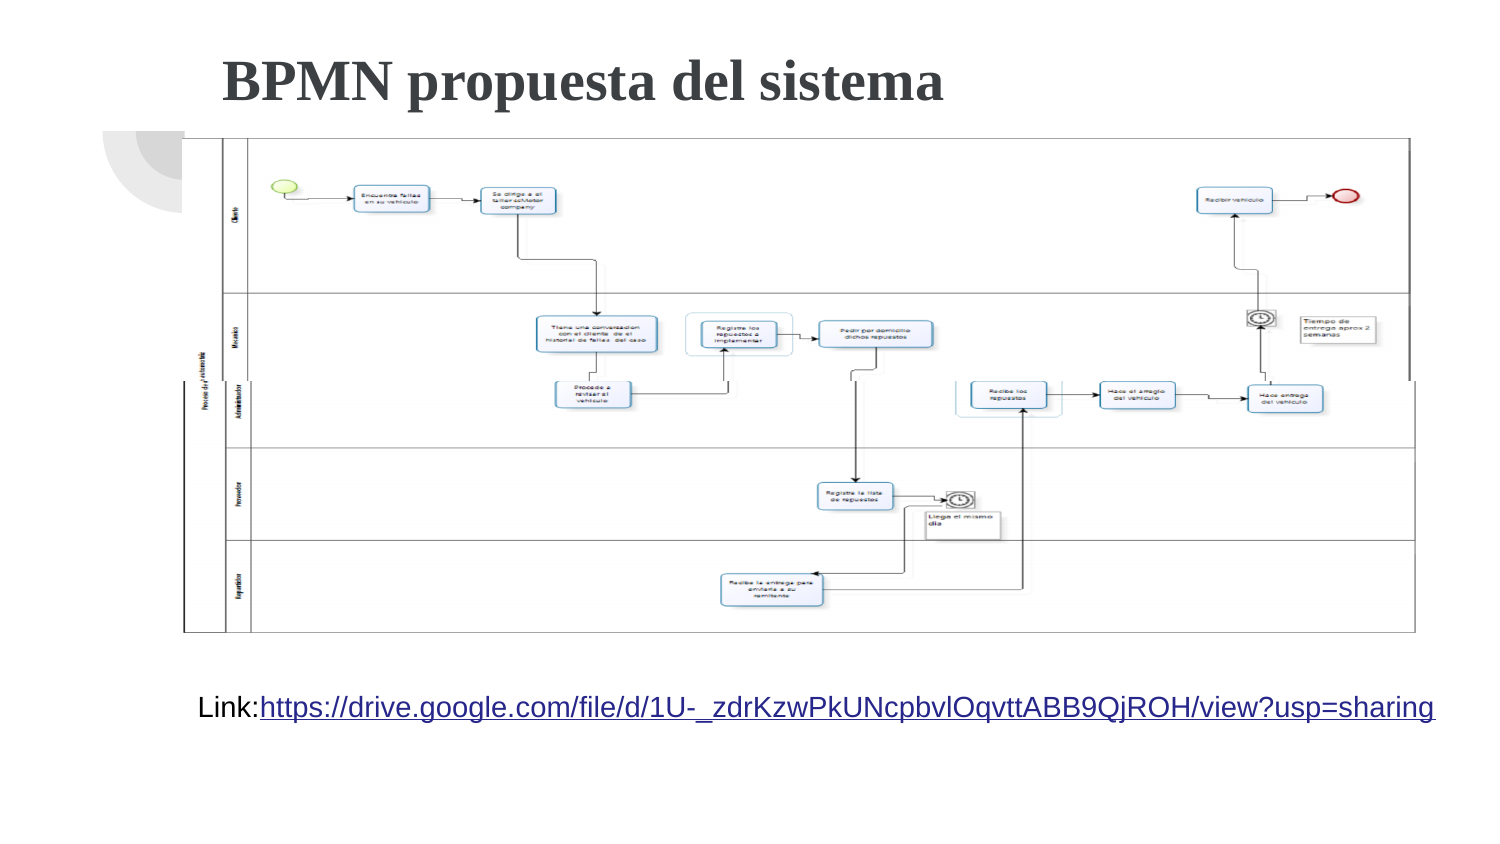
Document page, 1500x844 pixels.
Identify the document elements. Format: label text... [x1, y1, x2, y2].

title BPMN propuesta del sistema [207, 26, 1361, 136]
text_box Link:https://drive.google.com/file/d/1U-_zdrKzwPkUNcpbvlOqvttABB9QjROH/view?usp=sharing [182, 672, 1470, 773]
picture [182, 138, 1416, 762]
